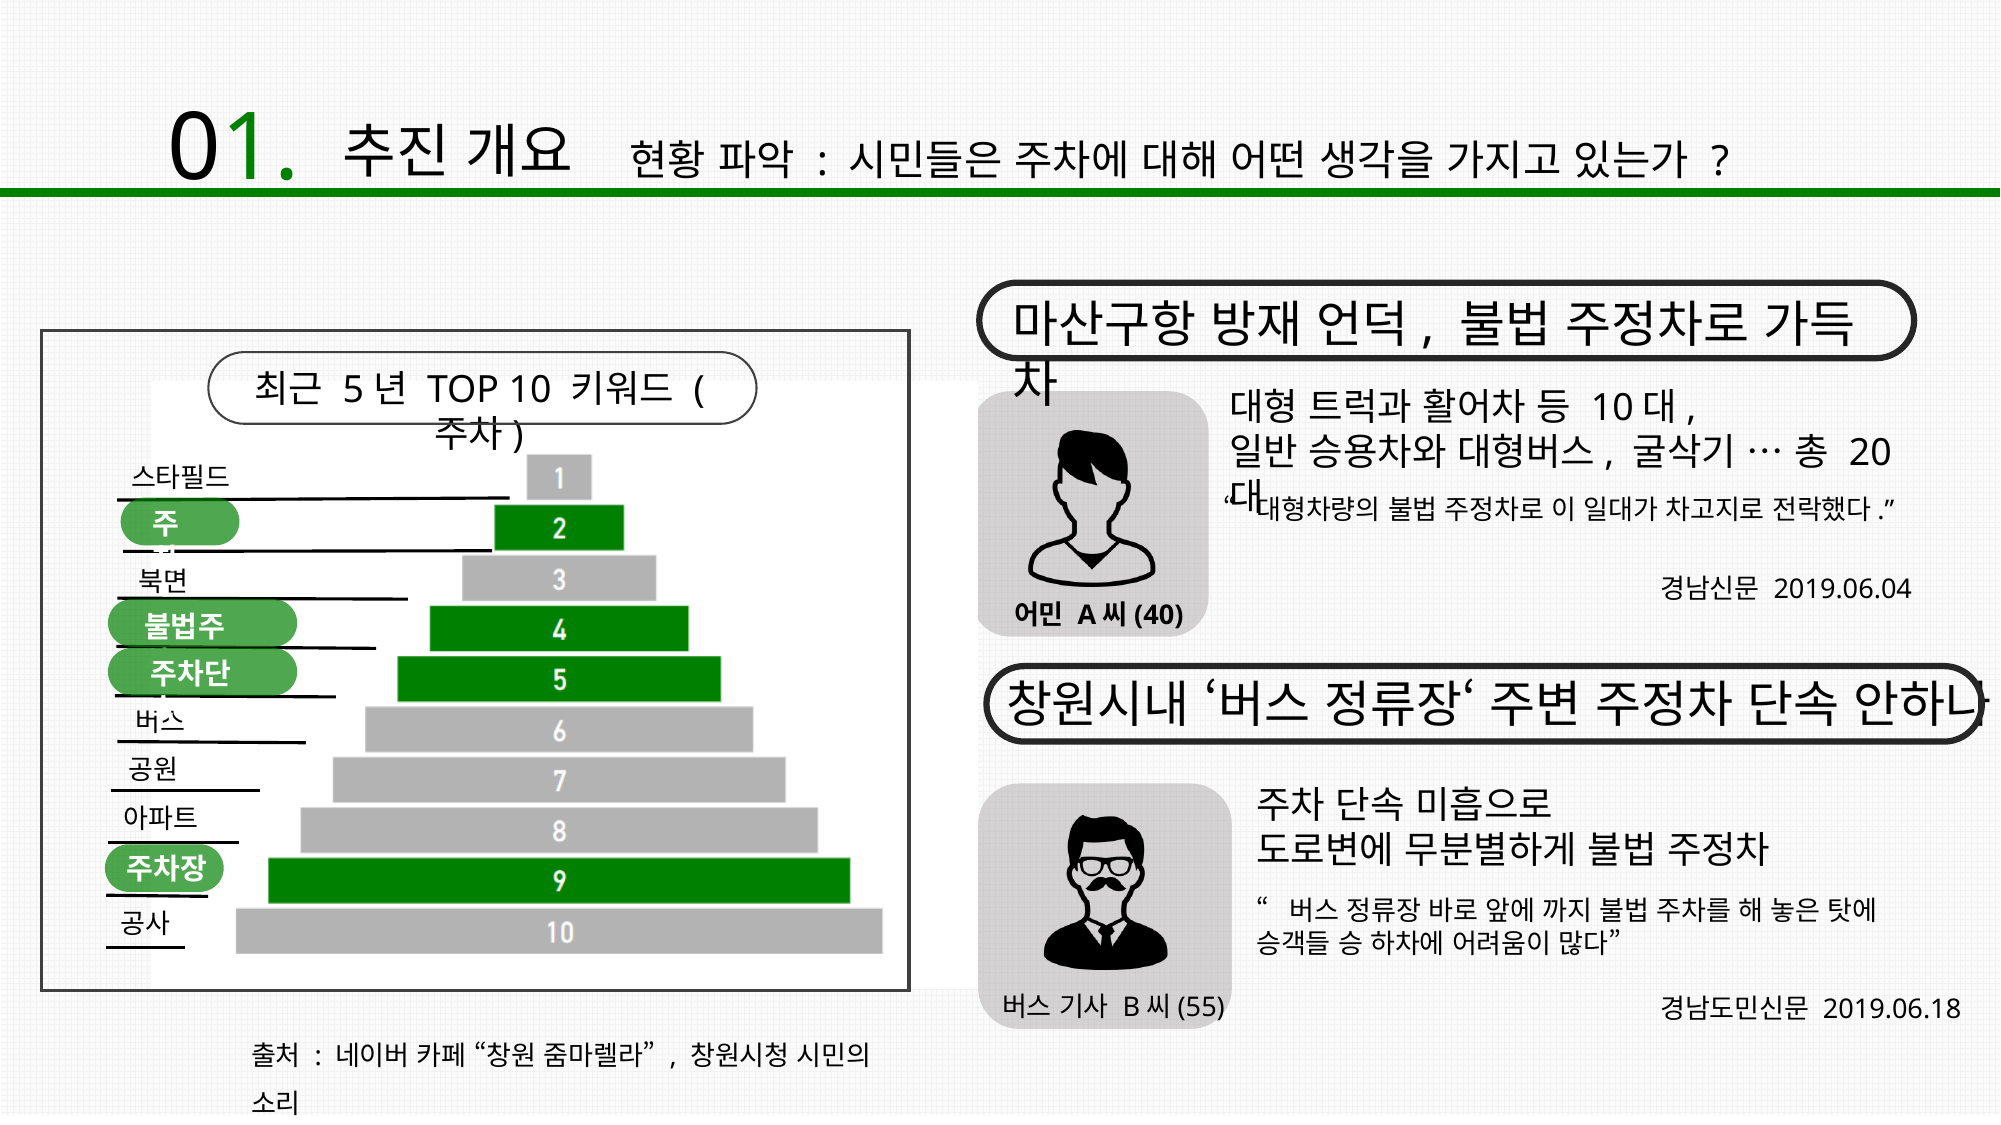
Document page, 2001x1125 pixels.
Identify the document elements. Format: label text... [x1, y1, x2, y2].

picture [151, 381, 978, 989]
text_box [104, 842, 224, 894]
text_box [40, 329, 910, 991]
text_box 추진 개요 [328, 106, 614, 188]
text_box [107, 647, 298, 699]
text_box [208, 351, 757, 381]
text_box 01. [140, 78, 328, 188]
text_box 01. [140, 197, 328, 206]
text_box [0, 197, 2000, 1116]
text_box 현황 파악 : 시민들은 주차에 대해 어떤 생각을 가지고 있는가 ? [614, 101, 1768, 188]
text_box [105, 453, 527, 948]
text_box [120, 497, 240, 549]
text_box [107, 599, 298, 647]
text_box 출처 : 네이버 카페 “창원 줌마렐라” , 창원시청 시민의 소리 [236, 1014, 914, 1125]
text_box [0, 0, 2000, 188]
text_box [979, 282, 2000, 1033]
